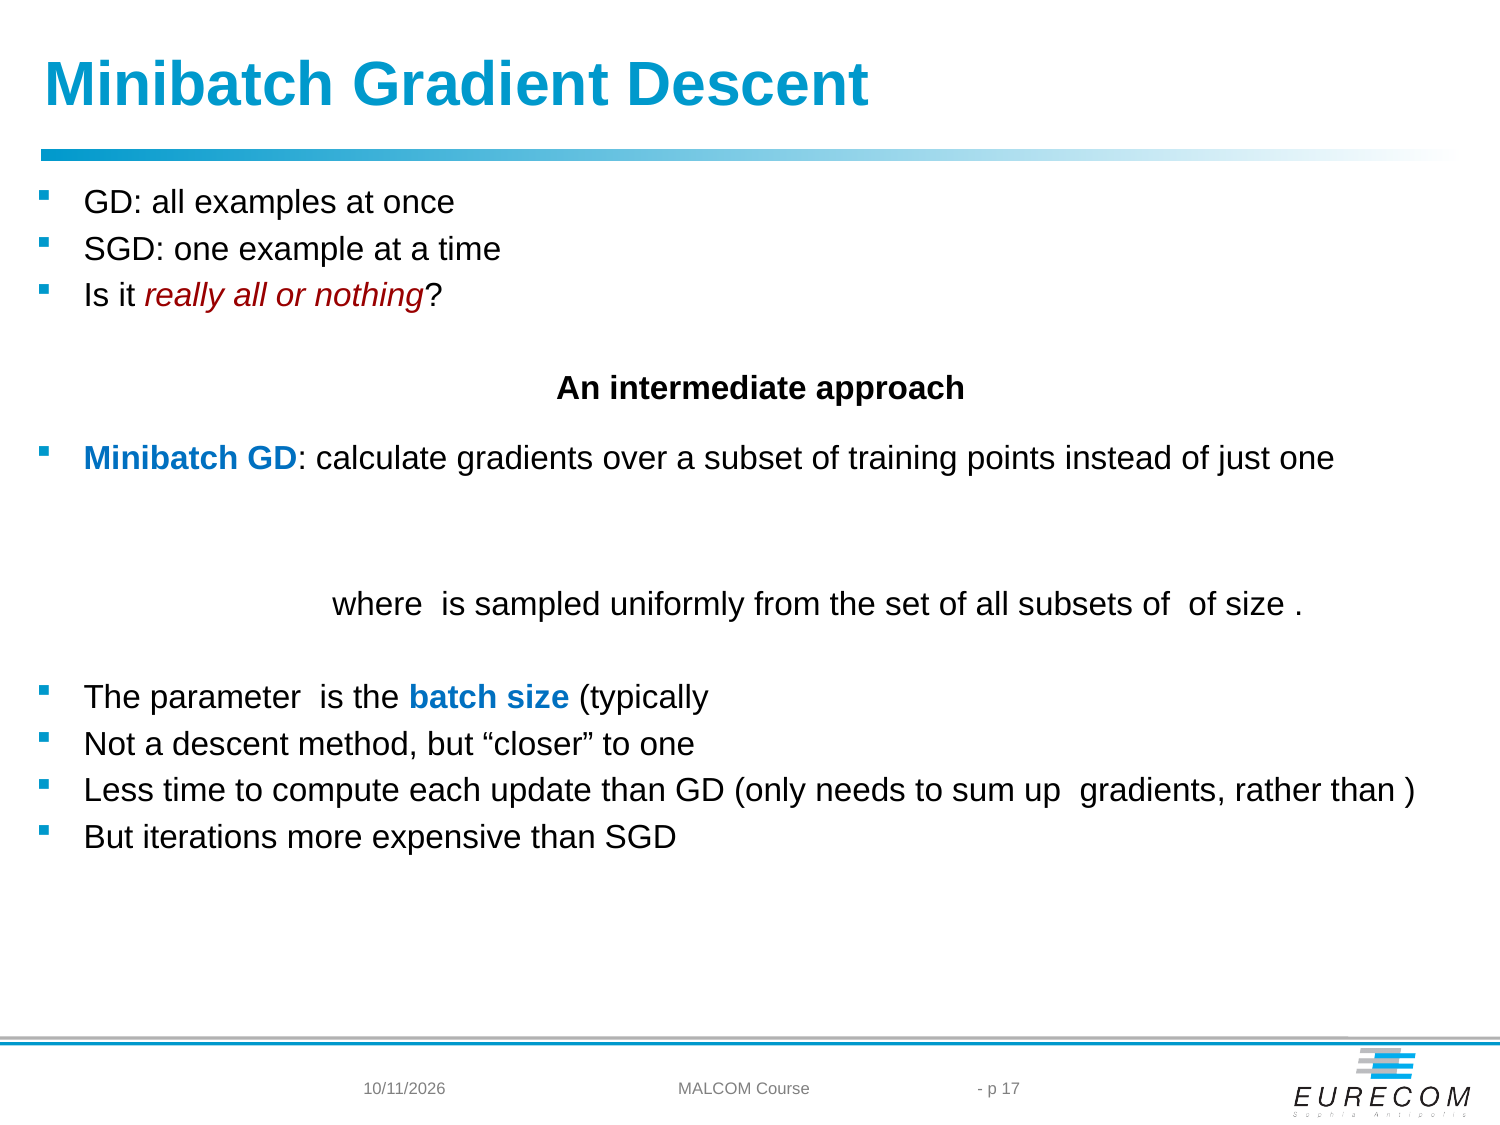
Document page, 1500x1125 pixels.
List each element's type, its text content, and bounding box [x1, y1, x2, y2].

slide_number - p 17 [962, 1070, 1081, 1103]
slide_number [348, 1070, 526, 1103]
picture [1293, 1048, 1477, 1118]
text_box Minibatch Gradient Descent [29, 35, 1436, 142]
footer MALCOM Course [537, 1070, 951, 1103]
